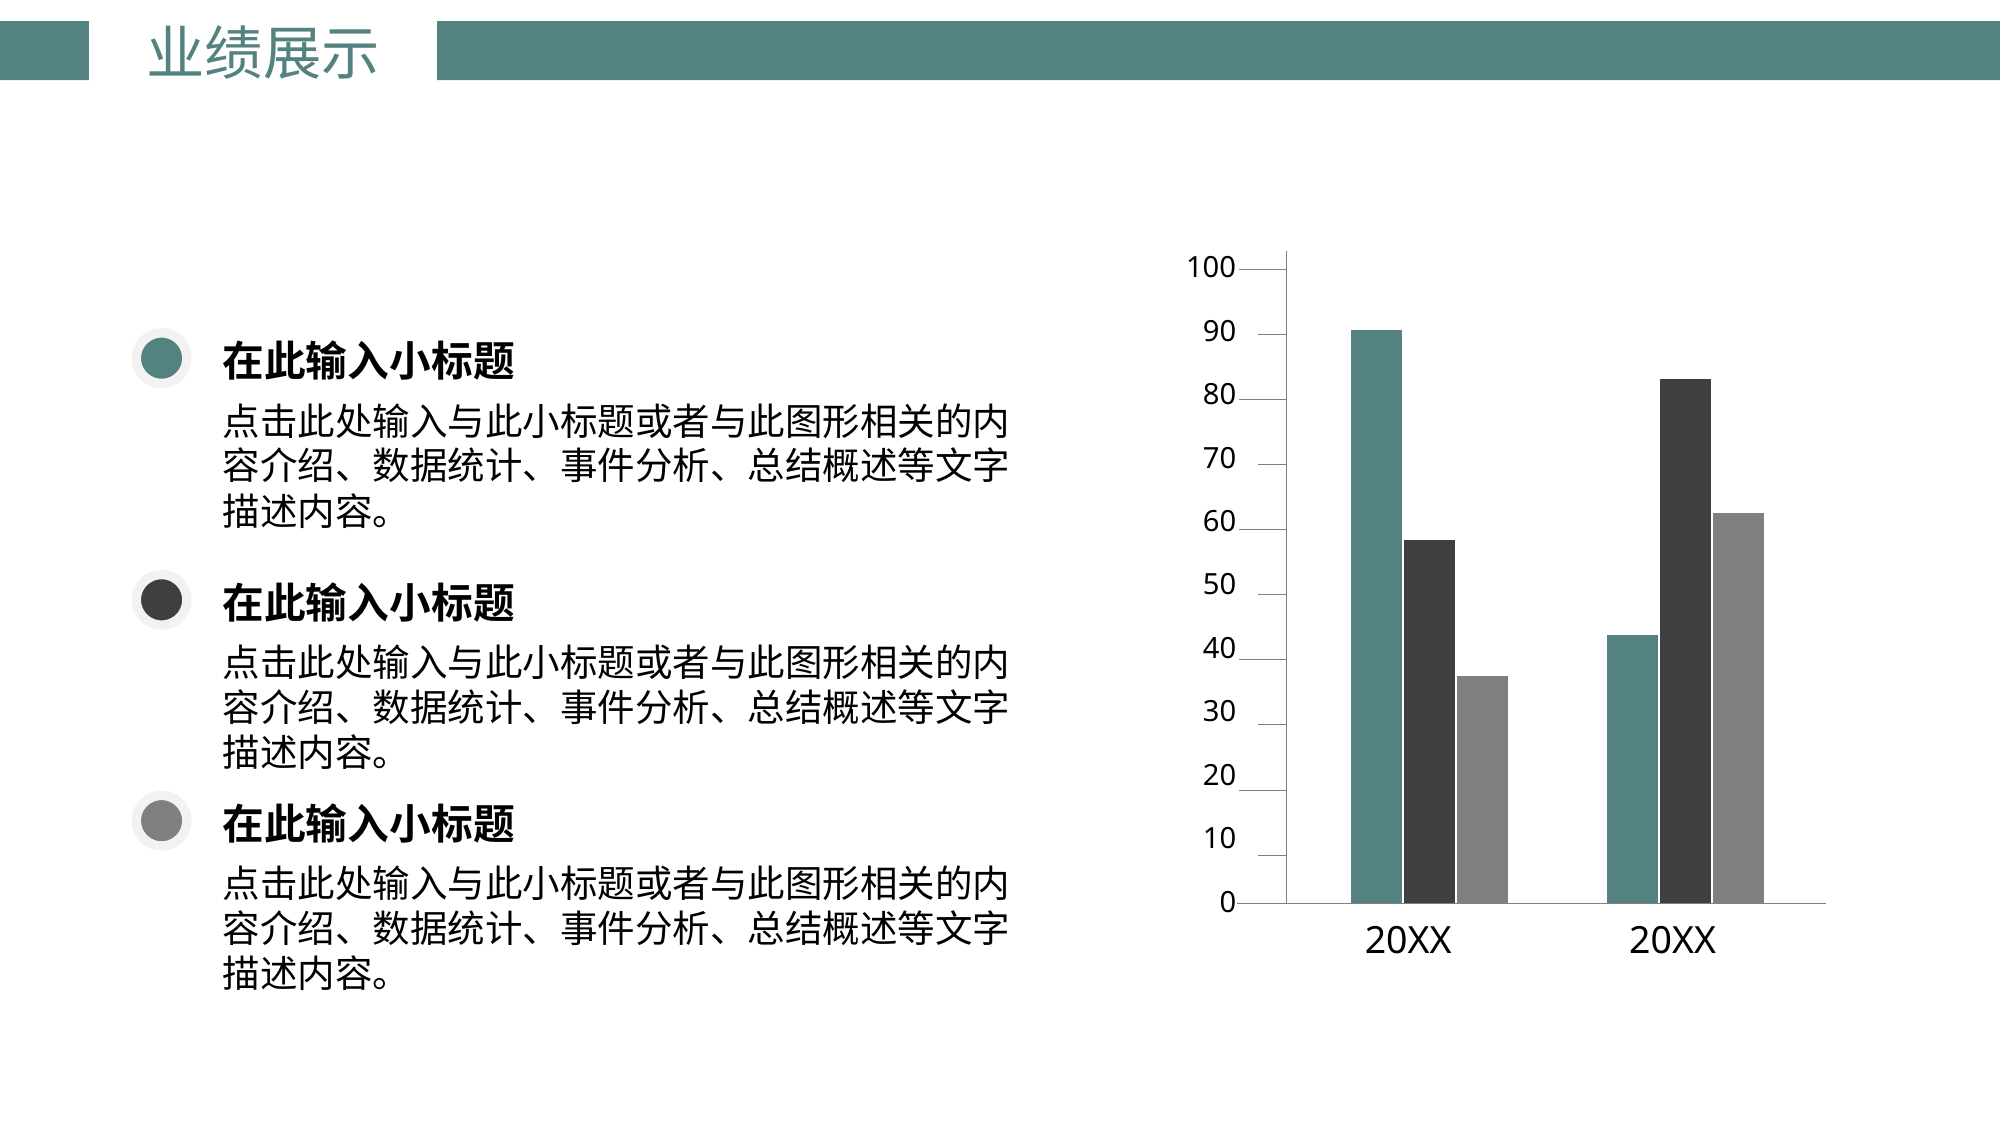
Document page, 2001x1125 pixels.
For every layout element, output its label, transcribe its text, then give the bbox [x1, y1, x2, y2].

text_box 80 [1141, 368, 1252, 418]
text_box 在此输入小标题 点击此处输入与此小标题或者与此图形相关的内容介绍、数据统计、事件分析、总结概述等文字描述内容。 [207, 327, 1050, 540]
text_box 50 [1141, 558, 1252, 609]
text_box [1455, 674, 1510, 903]
text_box 在此输入小标题 点击此处输入与此小标题或者与此图形相关的内容介绍、数据统计、事件分析、总结概述等文字描述内容。 [207, 569, 1050, 782]
text_box 10 [1141, 812, 1252, 862]
text_box 30 [1141, 685, 1252, 736]
text_box [1658, 377, 1713, 903]
text_box 40 [1141, 621, 1252, 672]
text_box [1711, 510, 1766, 903]
text_box [1349, 328, 1404, 903]
text_box 20XX [1350, 908, 1510, 968]
title 业绩展示 [130, 8, 397, 95]
text_box 60 [1141, 495, 1252, 545]
text_box 在此输入小标题 点击此处输入与此小标题或者与此图形相关的内容介绍、数据统计、事件分析、总结概述等文字描述内容。 [207, 790, 1050, 1003]
text_box 70 [1141, 431, 1252, 482]
text_box 0 [1141, 875, 1252, 926]
text_box 90 [1141, 304, 1252, 355]
text_box [135, 794, 188, 848]
text_box [135, 573, 188, 627]
text_box [1605, 633, 1658, 903]
text_box 20 [1141, 748, 1252, 799]
text_box 20XX [1614, 908, 1774, 968]
text_box [1402, 538, 1457, 903]
text_box [135, 331, 188, 385]
text_box 100 [1141, 241, 1252, 291]
